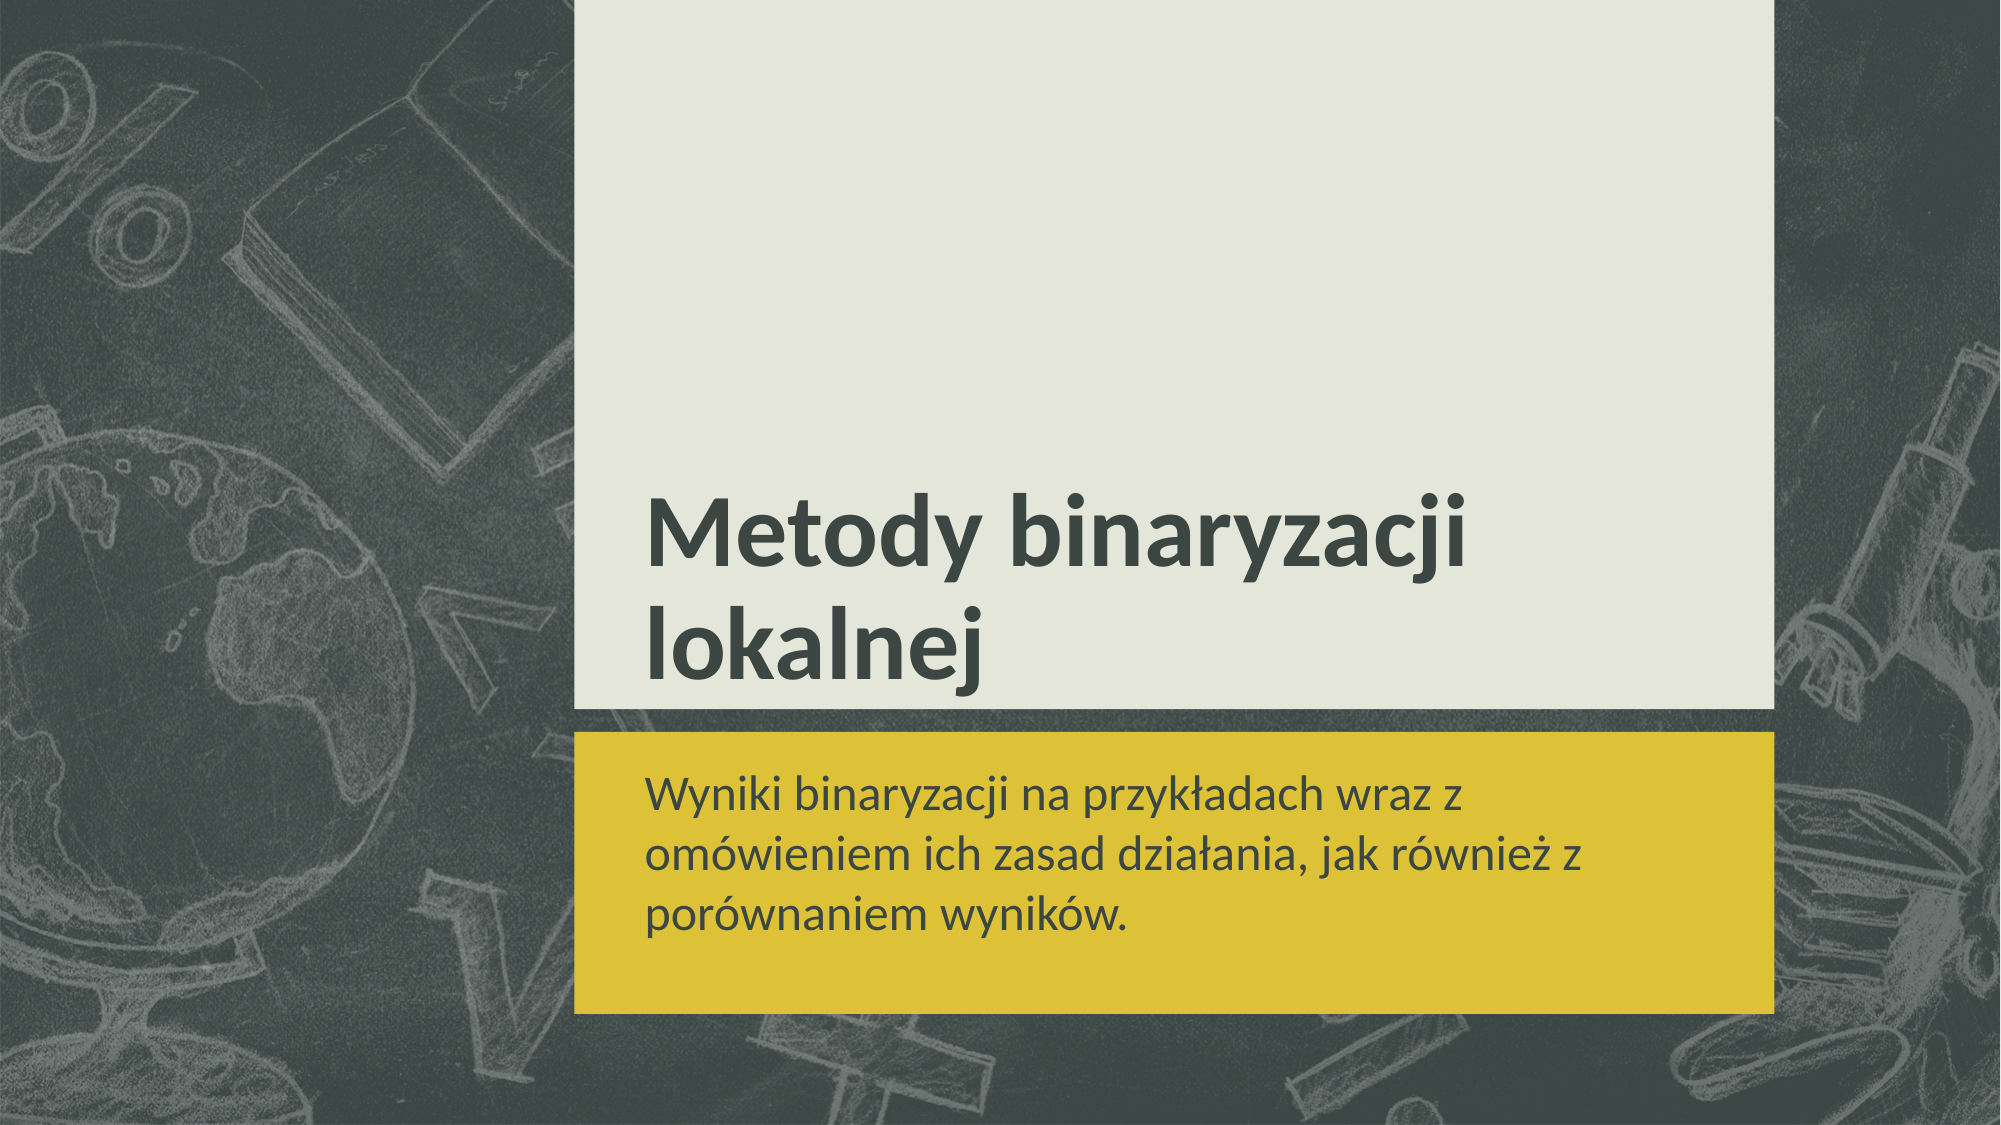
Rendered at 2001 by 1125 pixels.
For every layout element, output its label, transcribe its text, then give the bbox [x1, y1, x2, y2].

title Metody binaryzacji lokalnej [629, 108, 1712, 710]
picture [0, 0, 2001, 1125]
list Wyniki binaryzacji na przykładach wraz z omówieniem ich zasad działania, jak również z porównaniem wyników. [629, 752, 1712, 999]
